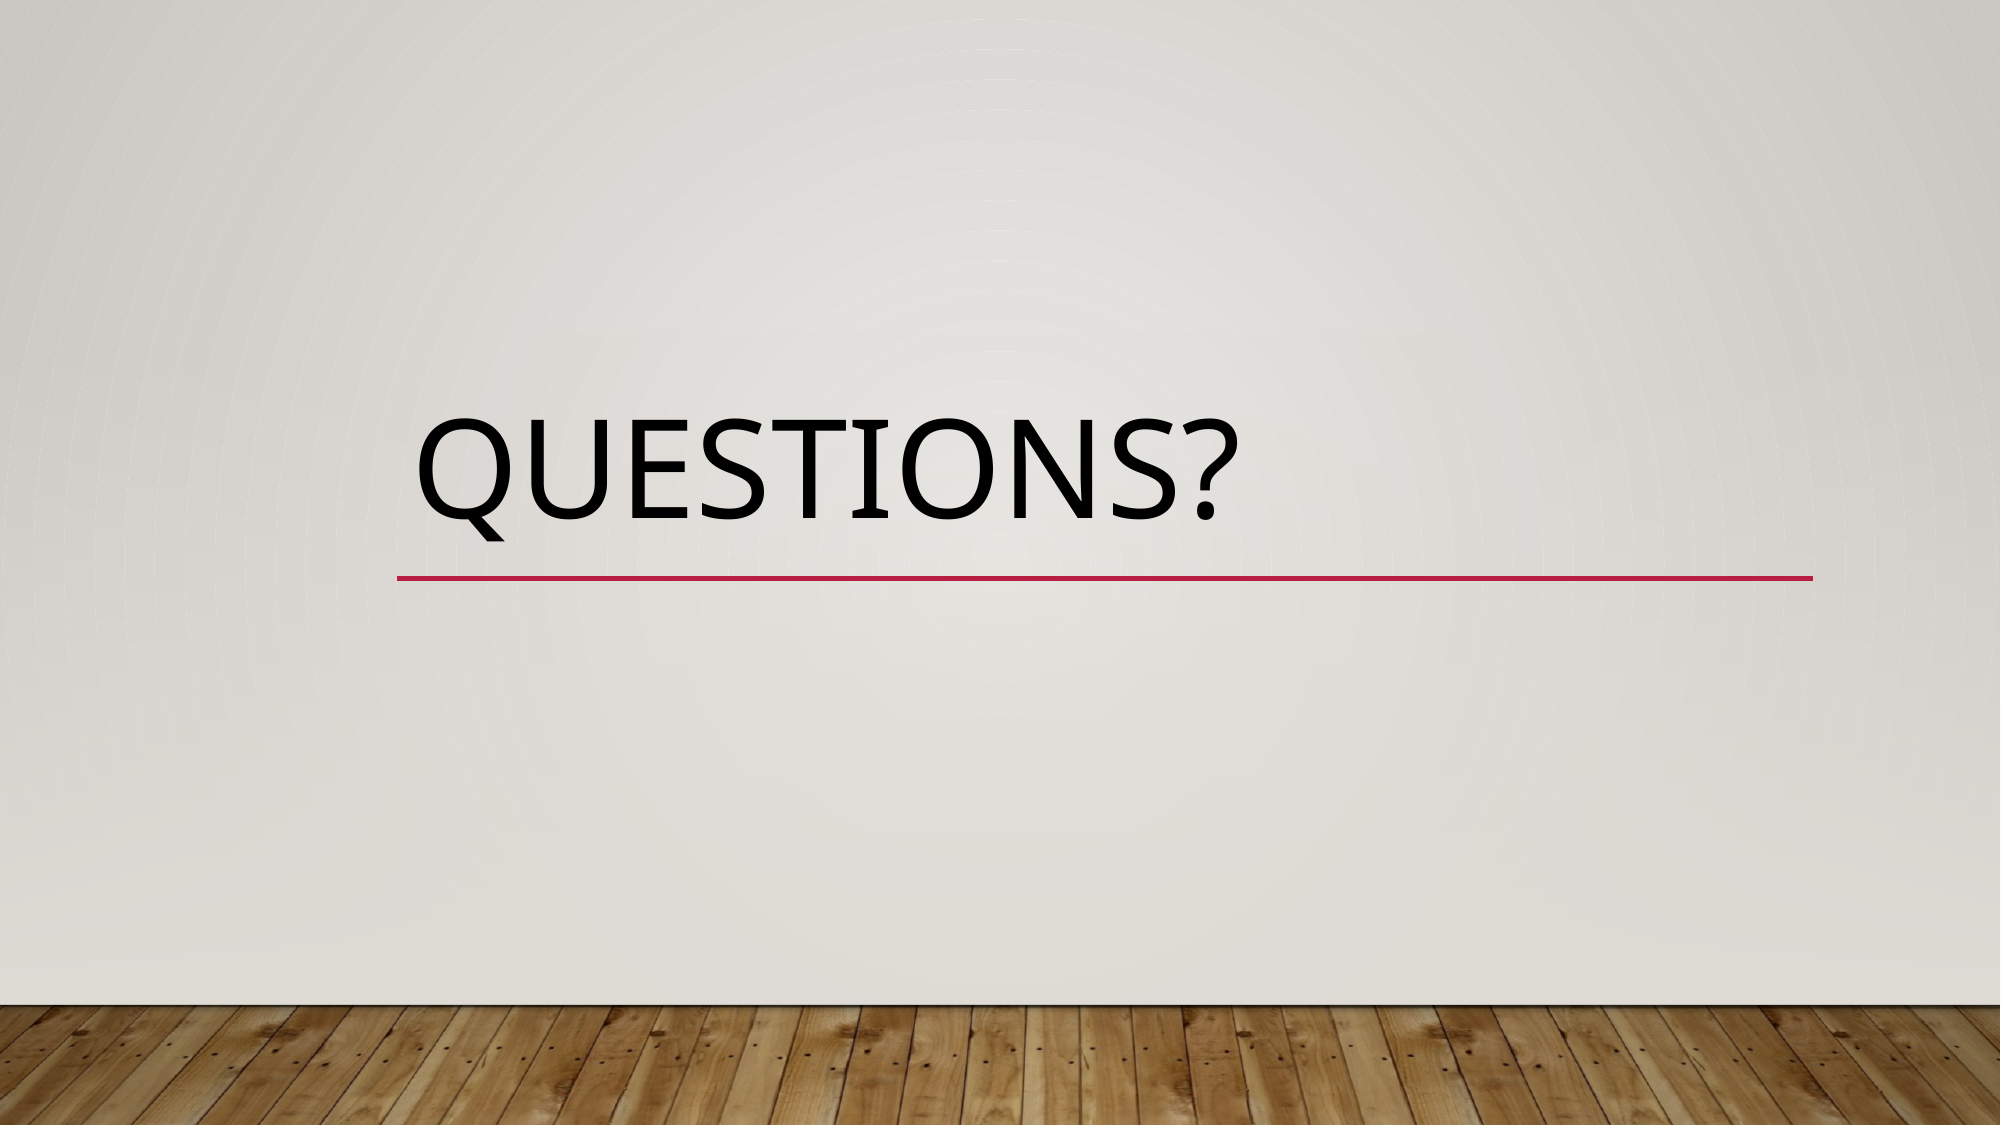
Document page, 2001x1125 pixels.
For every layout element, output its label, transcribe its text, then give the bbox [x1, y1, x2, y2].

title Questions? [396, 131, 1814, 549]
picture [0, 1005, 2000, 1125]
